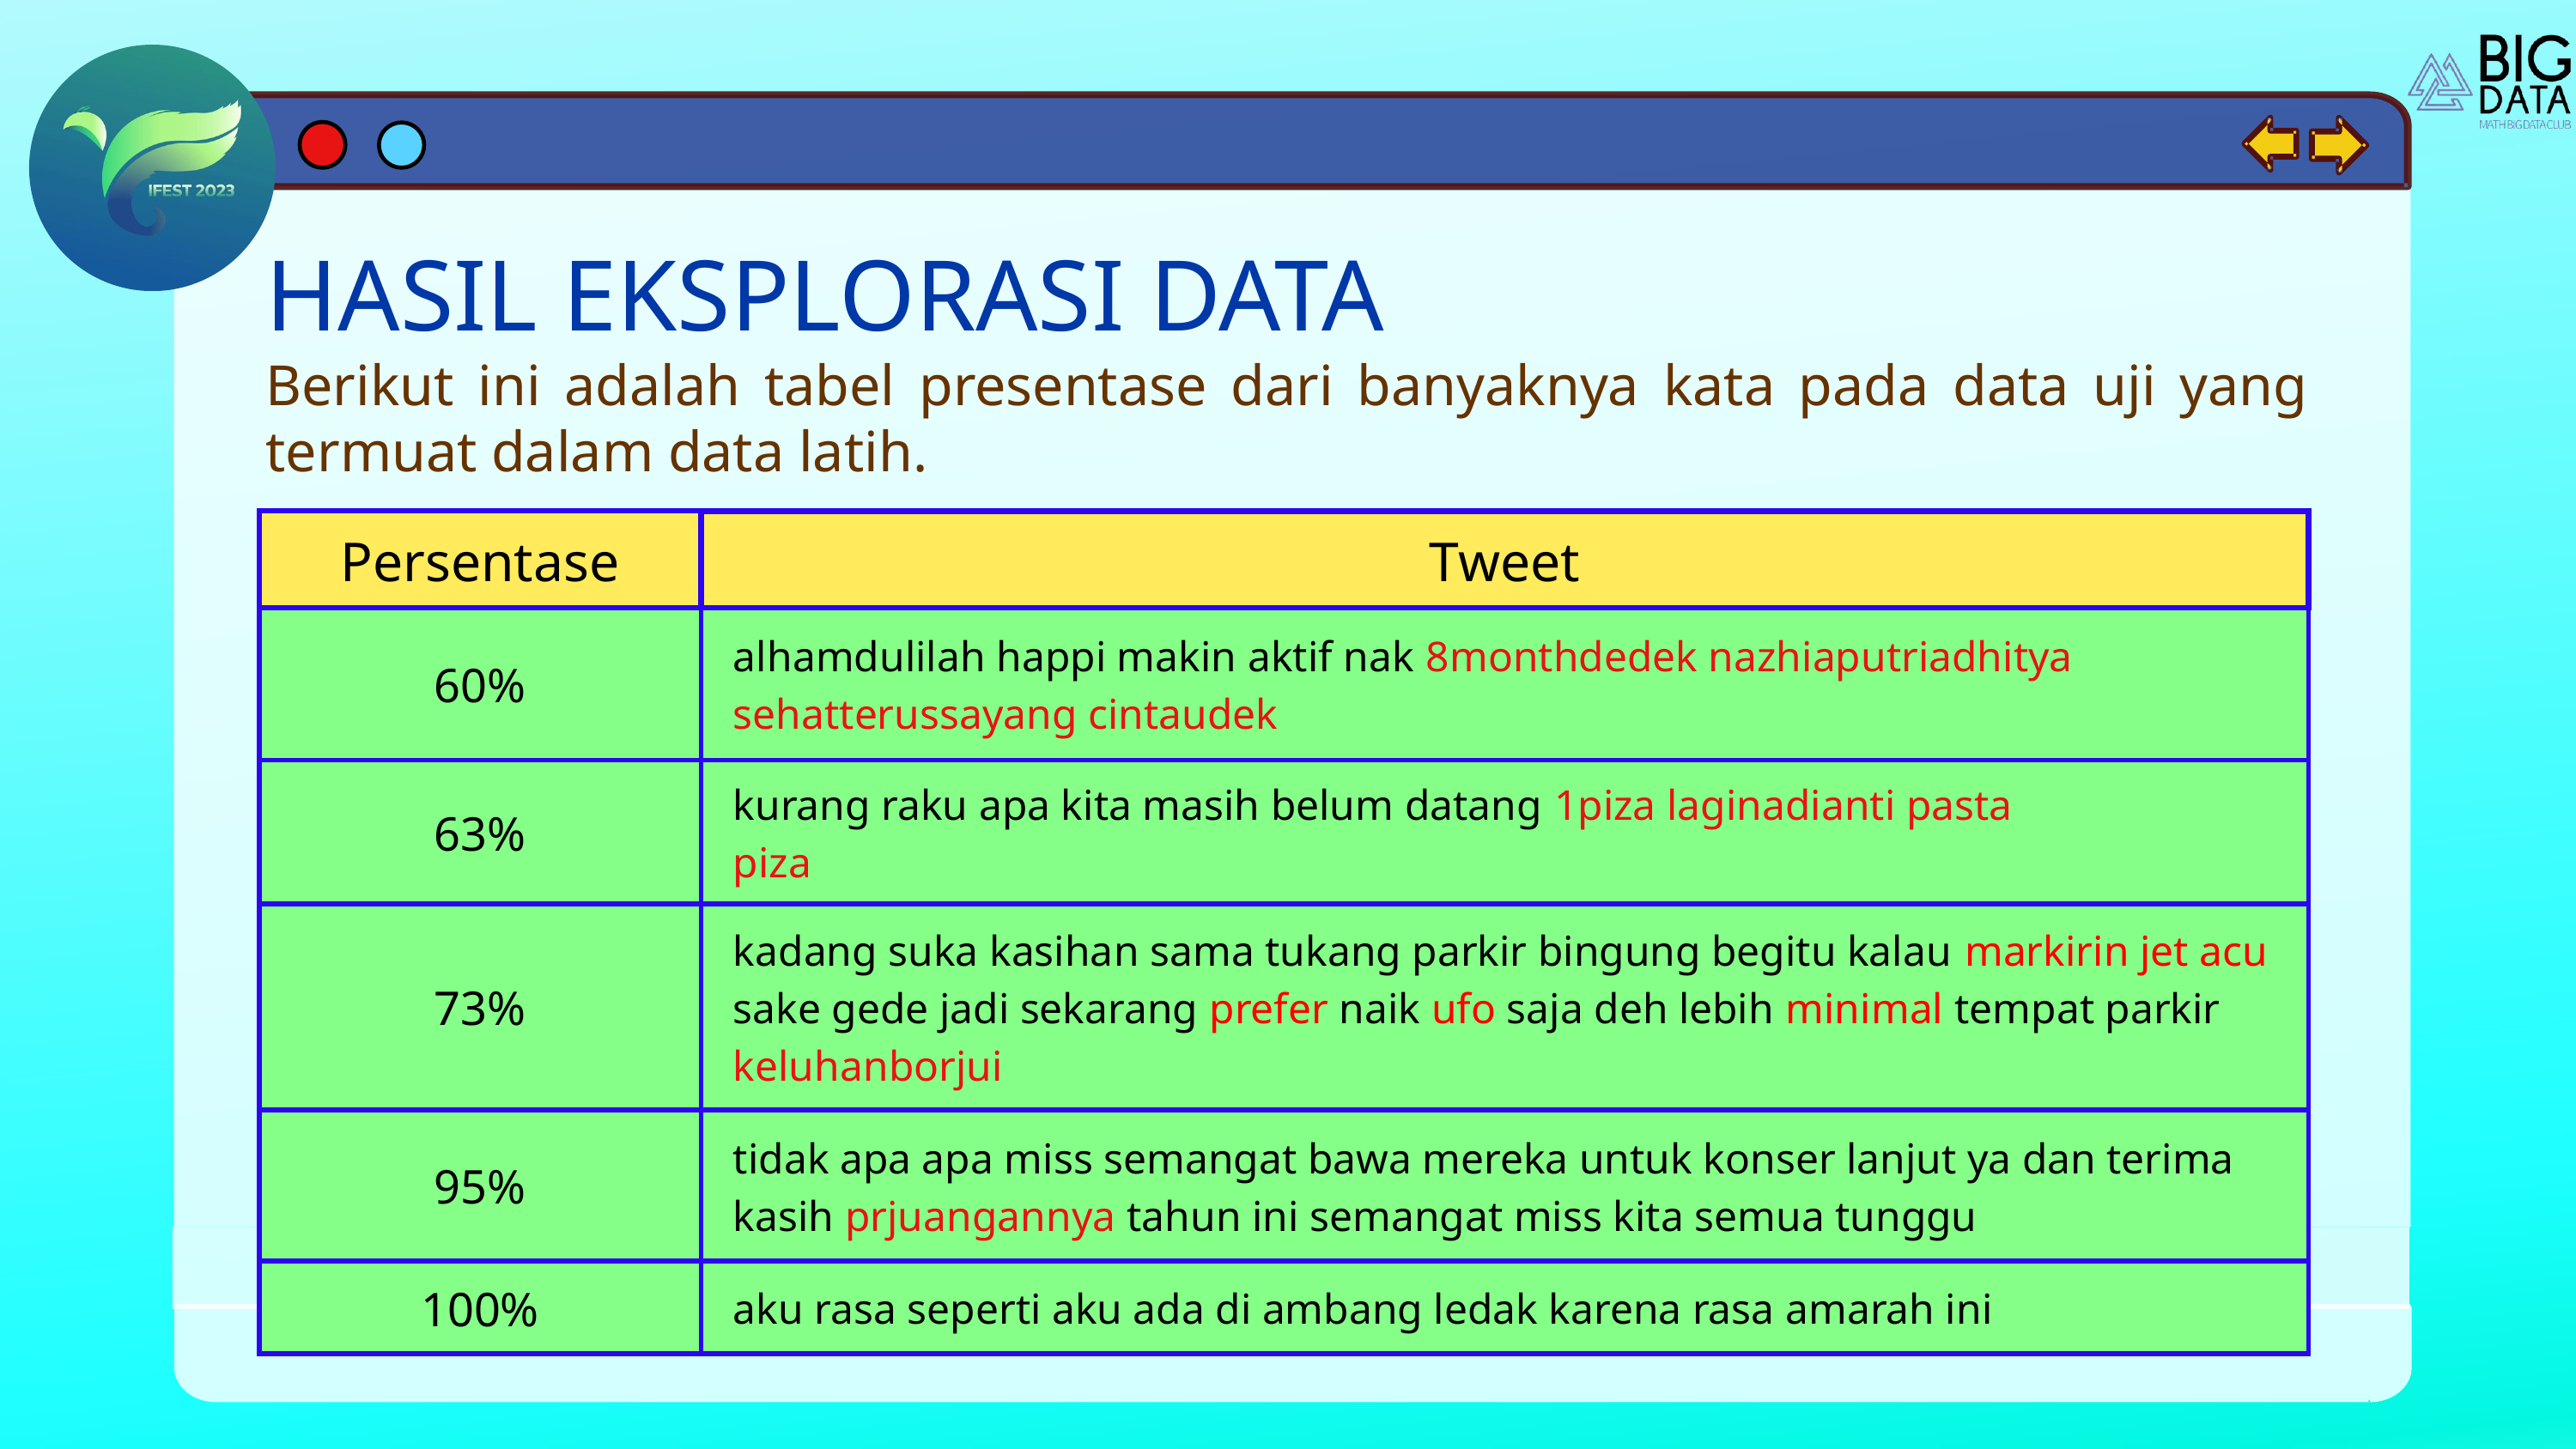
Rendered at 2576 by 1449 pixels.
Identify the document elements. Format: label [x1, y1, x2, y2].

text_box [0, 0, 2576, 1449]
text_box [379, 122, 425, 168]
text_box [173, 1319, 2412, 1403]
text_box [280, 91, 2412, 191]
text_box [2391, 13, 2576, 145]
text_box [173, 200, 2411, 1225]
text_box [299, 121, 346, 168]
text_box [2241, 114, 2300, 173]
text_box [28, 44, 276, 292]
text_box [2308, 114, 2370, 176]
text_box [172, 1227, 2410, 1310]
